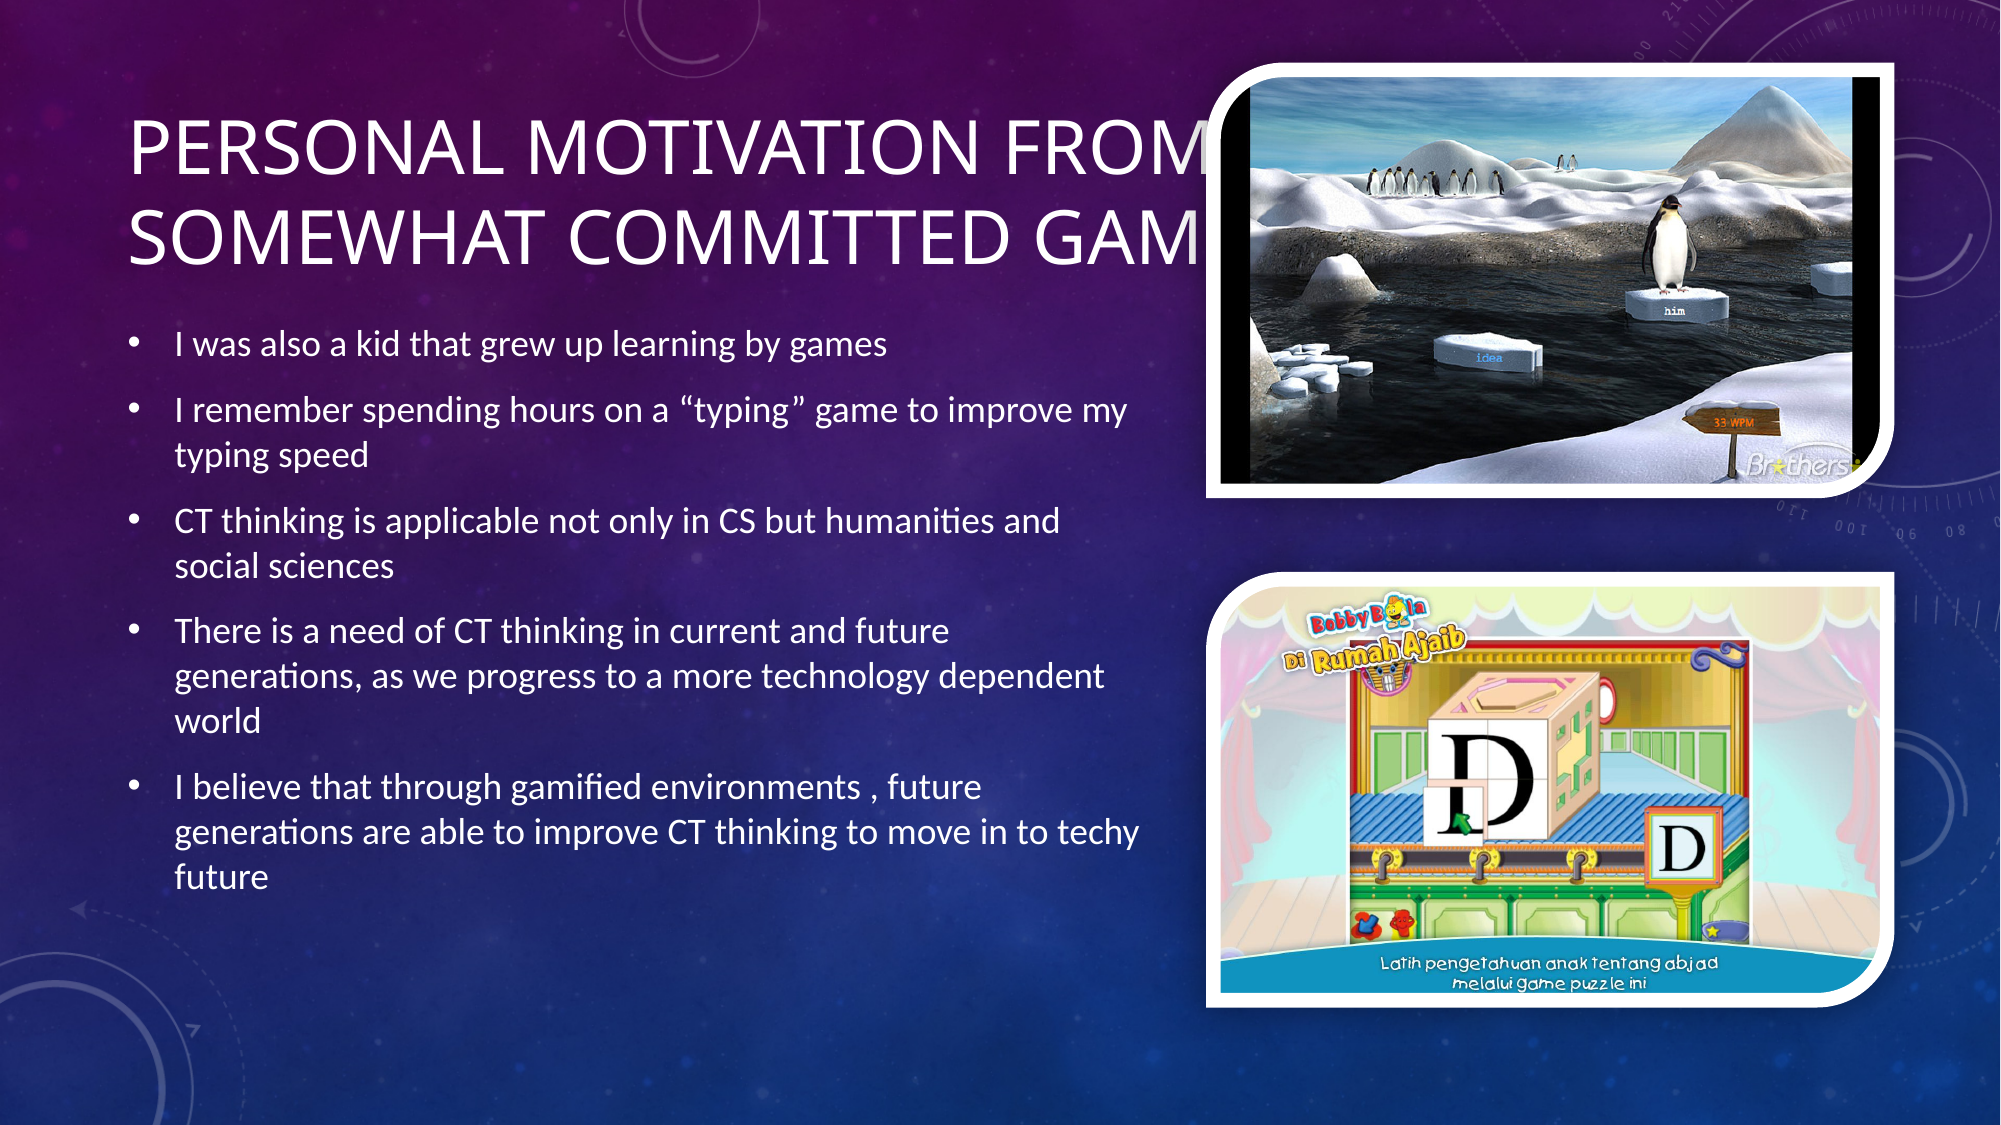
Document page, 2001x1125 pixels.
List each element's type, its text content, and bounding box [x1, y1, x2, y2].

title PERSONAL MOTIVATION FROM A SOMEWHAT COMMITTED GAMER [112, 69, 1208, 309]
picture [0, 0, 2001, 1125]
list I was also a kid that grew up learning by games I remember spending hours on a “typing” game to improve my typing speed CT thinking is applicable not only in CS but humanities and social sciences There is a need of CT thinking in current and future generations, as we progress to a more technology dependent world I believe that through gamified environments , future generations are able to improve CT thinking to move in to techy future [112, 308, 1160, 908]
